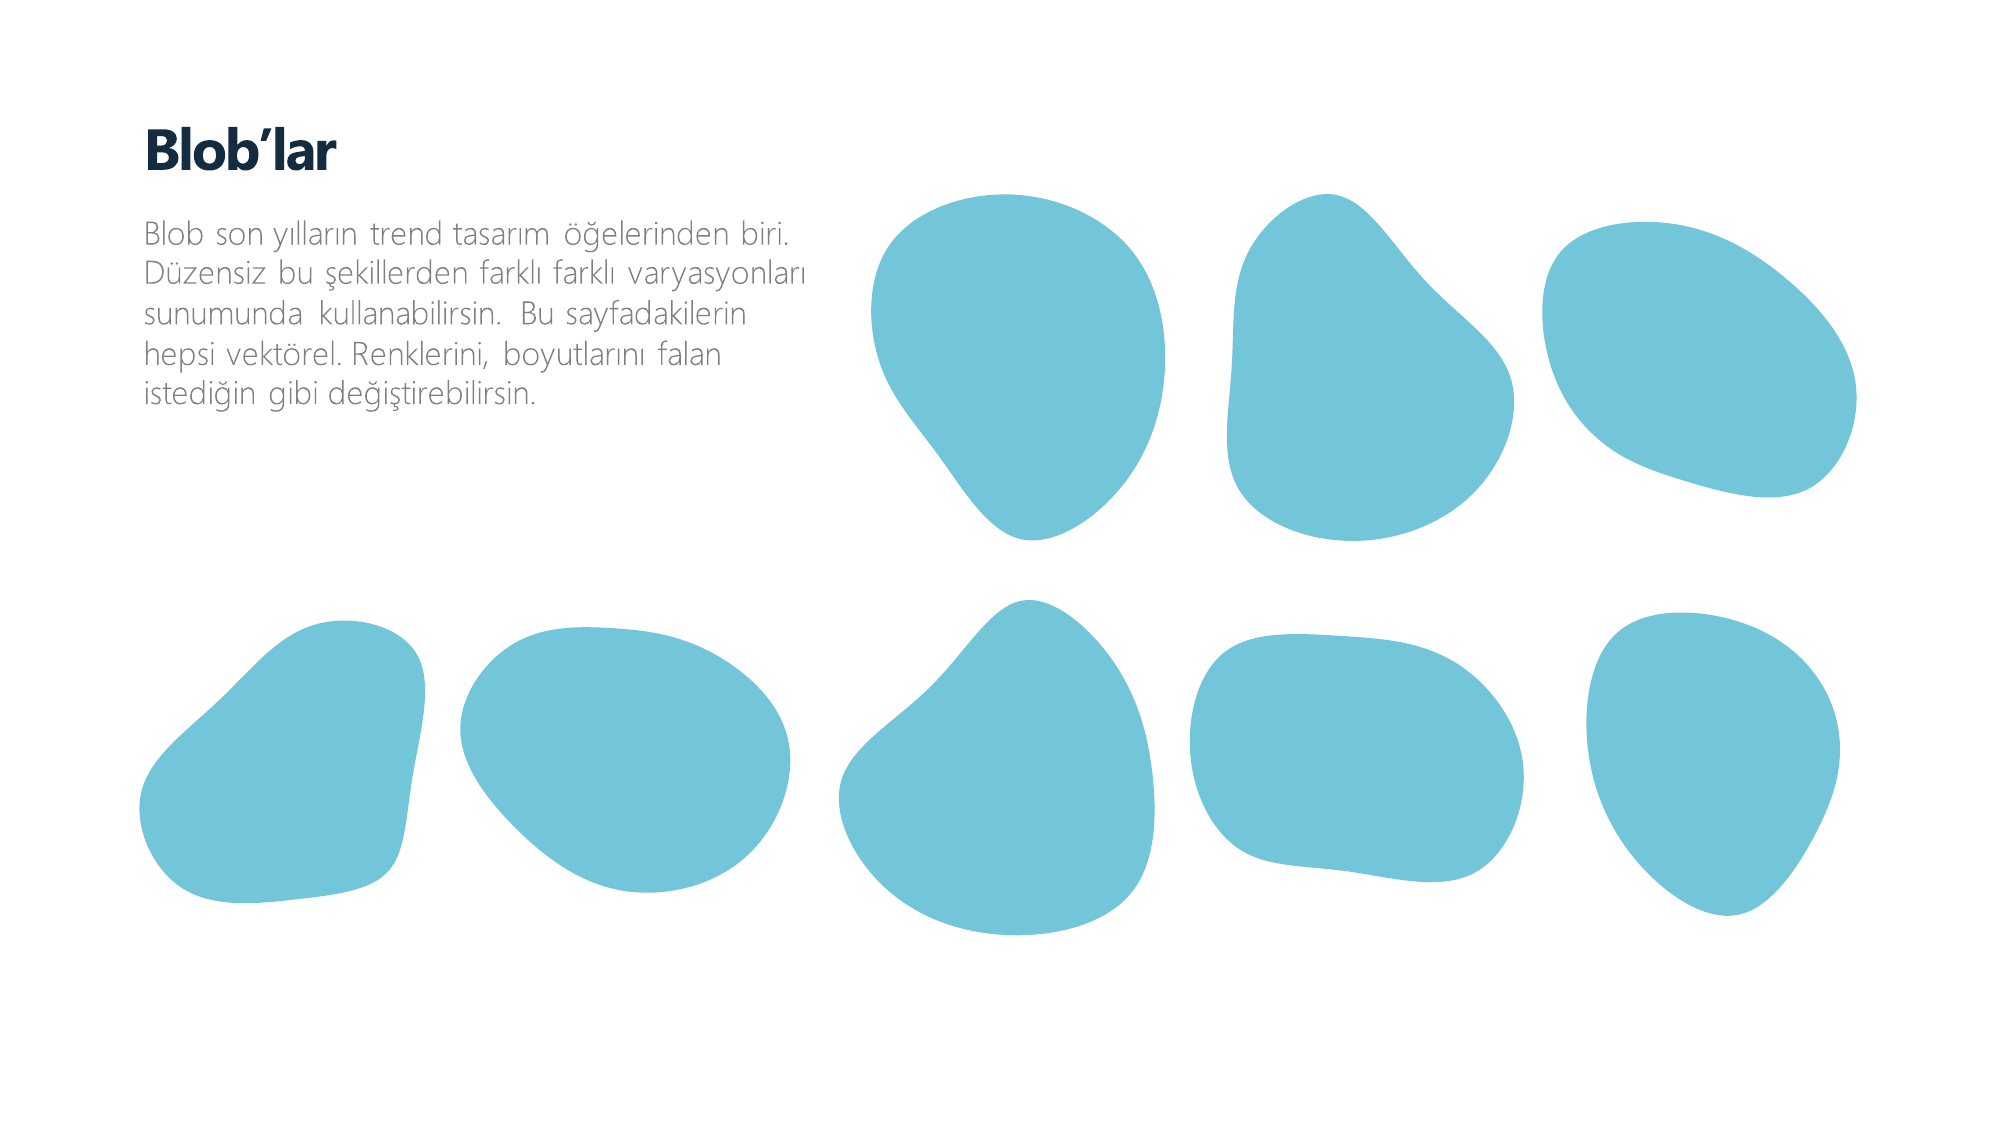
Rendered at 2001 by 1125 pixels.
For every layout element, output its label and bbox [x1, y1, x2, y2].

text_box [838, 600, 1155, 936]
text_box [460, 627, 791, 893]
text_box [1189, 634, 1524, 883]
text_box [139, 620, 426, 904]
text_box [871, 194, 1166, 541]
text_box [1586, 612, 1840, 916]
text_box [1542, 221, 1857, 498]
text_box [1226, 194, 1515, 541]
